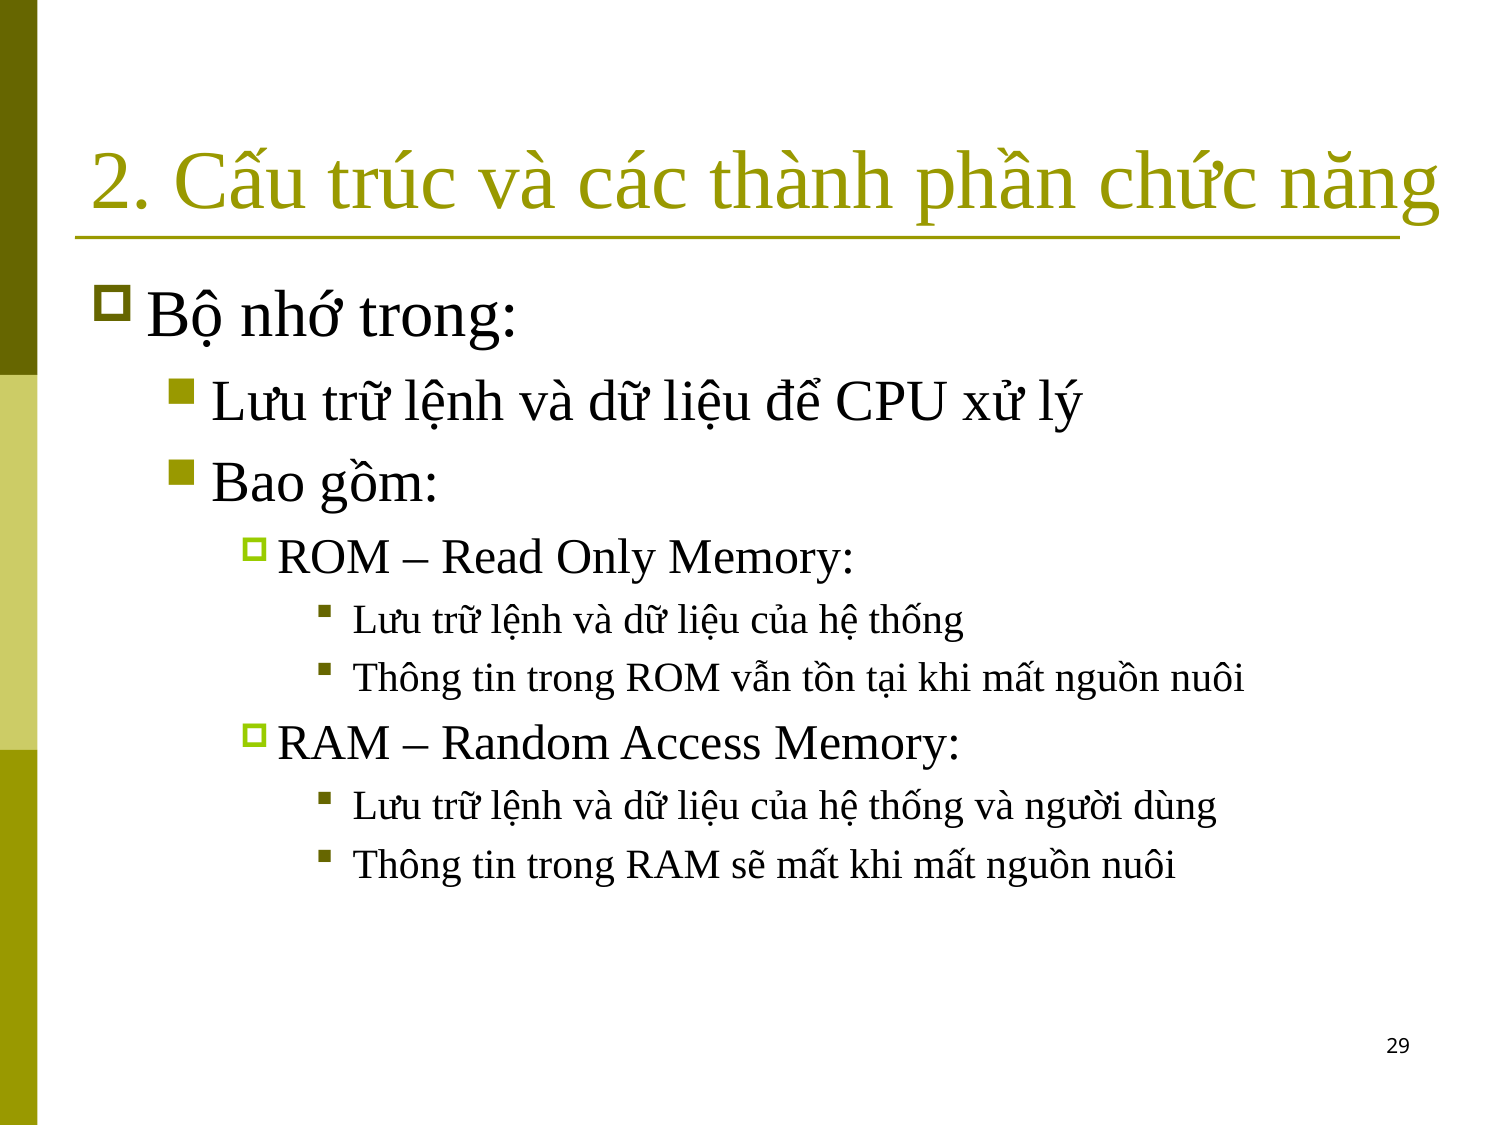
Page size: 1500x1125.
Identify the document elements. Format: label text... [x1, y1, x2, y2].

title 2. Cấu trúc và các thành phần chức năng [75, 45, 1500, 233]
list Bộ nhớ trong: Lưu trữ lệnh và dữ liệu để CPU xử lý Bao gồm: ROM – Read Only Memory: Lưu trữ lệnh và dữ liệu của hệ thống Thông tin trong ROM vẫn tồn tại khi mất nguồn nuôi RAM – Random Access Memory: Lưu trữ lệnh và dữ liệu của hệ thống và người dùng Thông tin trong RAM sẽ mất khi mất nguồn nuôi [75, 262, 1425, 1071]
slide_number 29 [1074, 1024, 1426, 1101]
